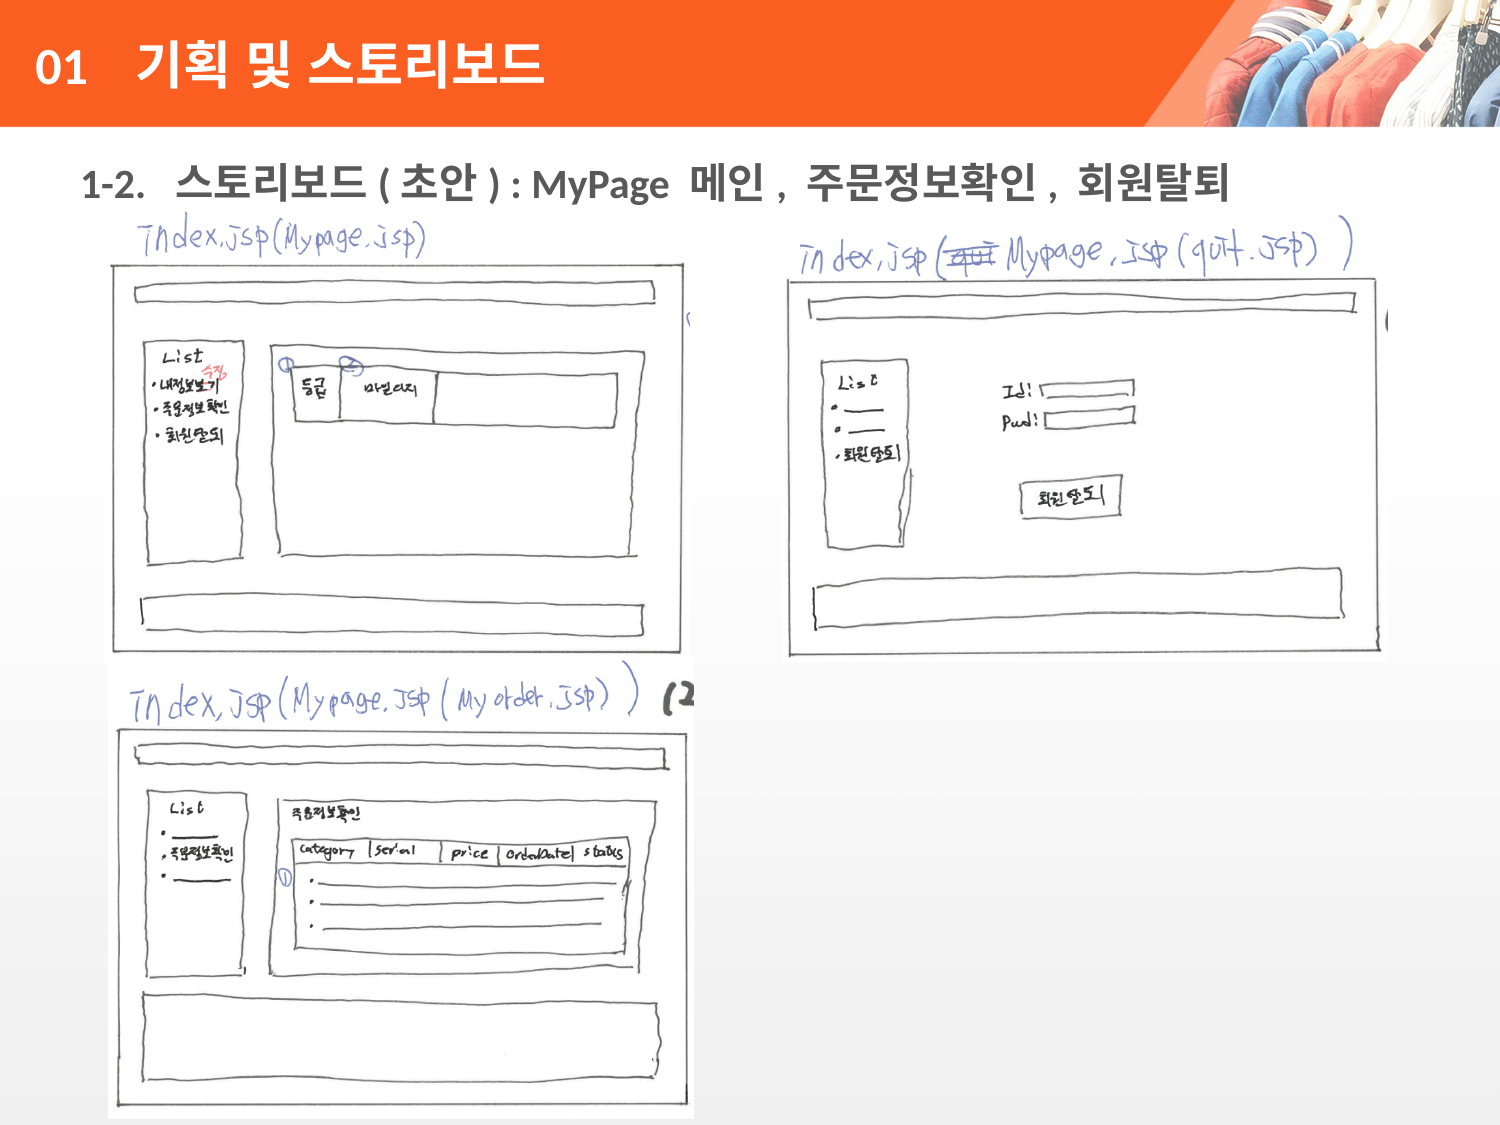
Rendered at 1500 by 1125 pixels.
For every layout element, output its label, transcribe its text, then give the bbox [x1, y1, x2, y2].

list 1-2. 스토리보드(초안) : MyPage 메인, 주문정보확인, 회원탈퇴 [64, 149, 1444, 1045]
title 01 기획 및 스토리보드 [20, 0, 1278, 129]
picture [0, 0, 1500, 1125]
